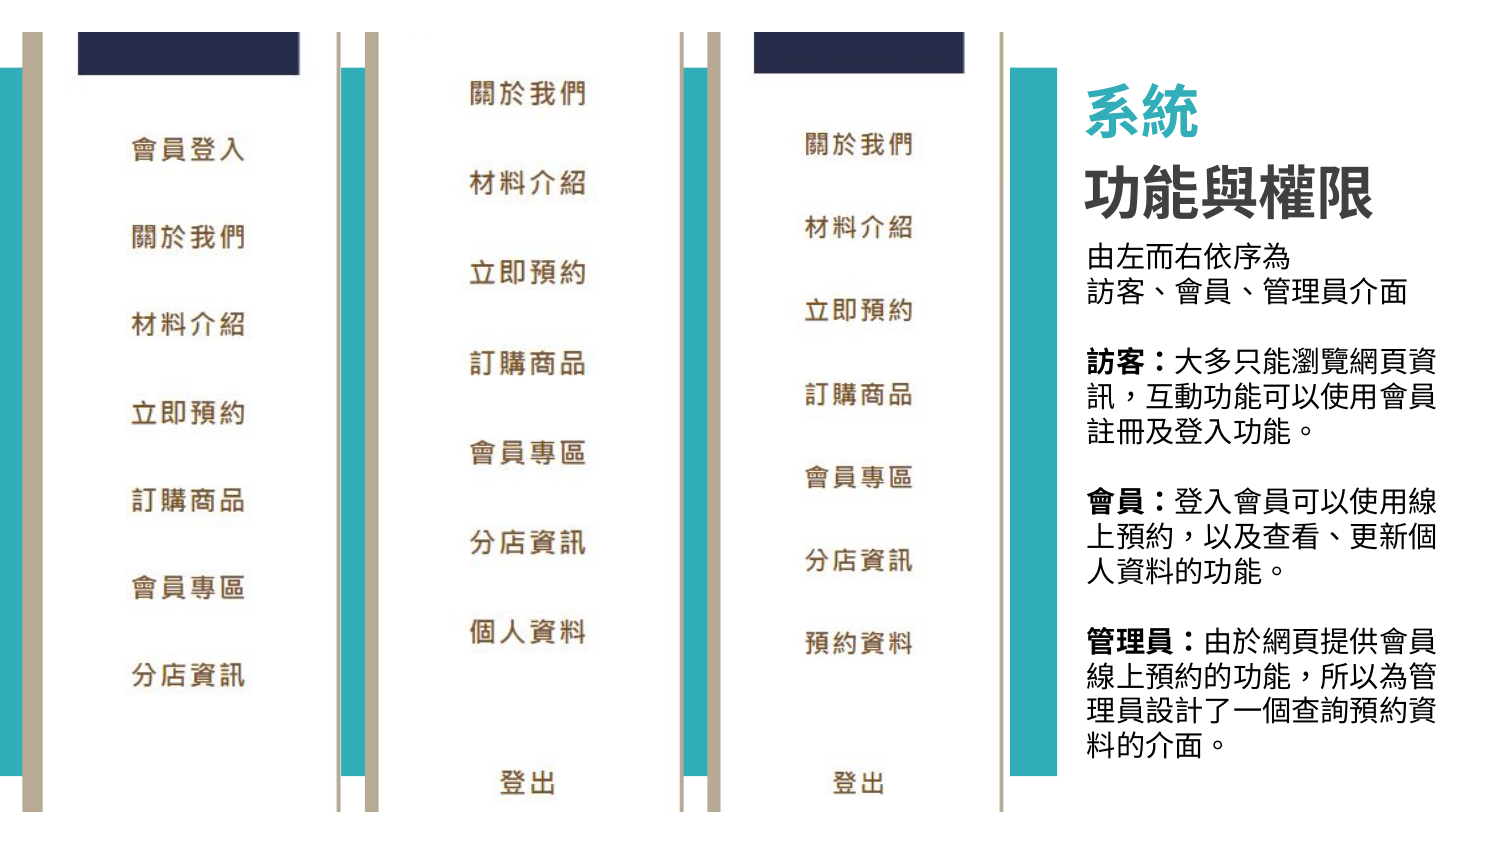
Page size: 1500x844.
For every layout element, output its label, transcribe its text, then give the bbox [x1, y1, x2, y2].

picture [364, 31, 684, 812]
text_box 由左而右依序為 訪客、會員、管理員介面 訪客：大多只能瀏覽網頁資訊，互動功能可以使用會員註冊及登入功能。 會員：登入會員可以使用線上預約，以及查看、更新個人資料的功能。 管理員：由於網頁提供會員線上預約的功能，所以為管理員設計了一個查詢預約資料的介面。 [1072, 230, 1481, 771]
picture [707, 31, 1010, 812]
picture [21, 31, 342, 812]
text_box 系統 功能與權限 [1068, 67, 1478, 328]
